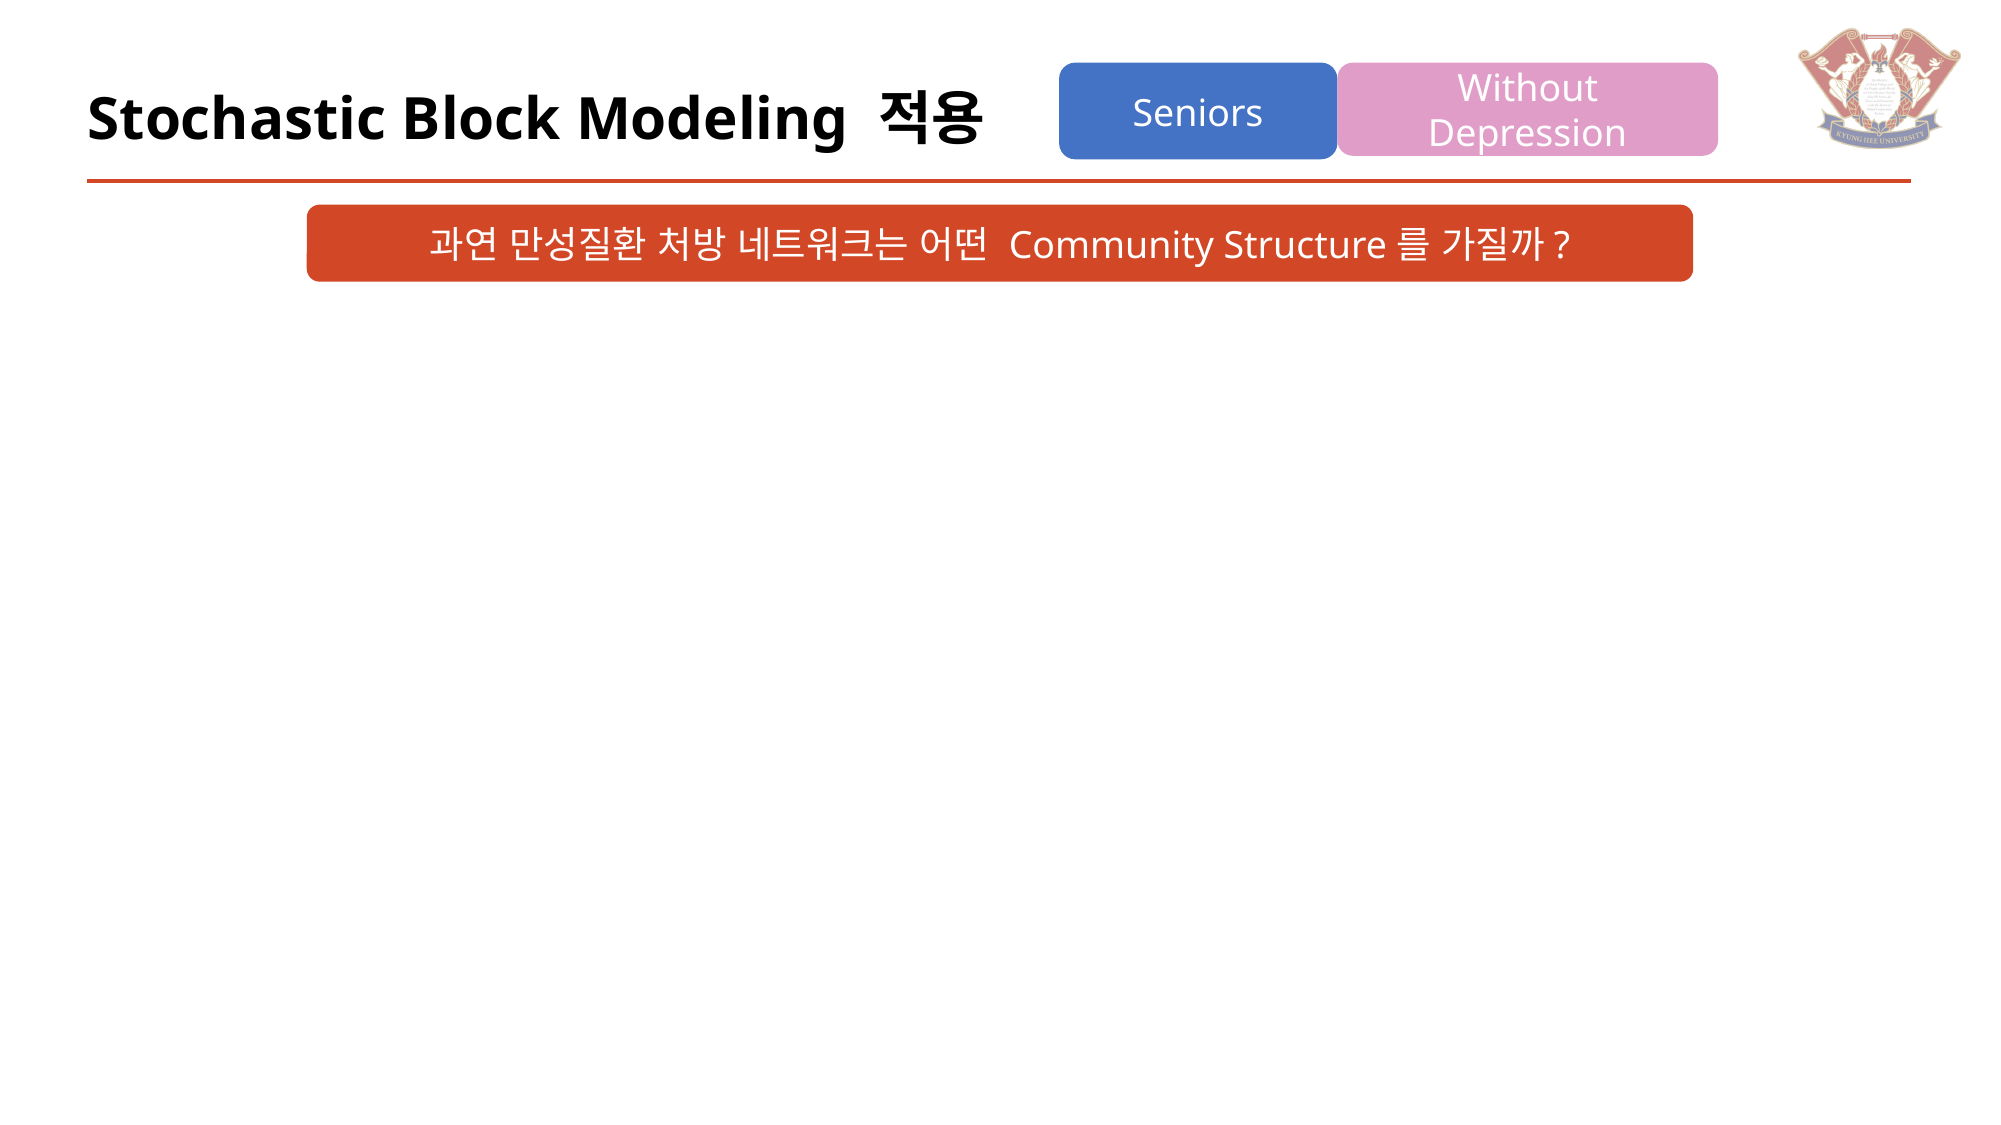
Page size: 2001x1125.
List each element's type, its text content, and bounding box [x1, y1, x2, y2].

text_box 과연 만성질환 처방 네트워크는 어떤 Community Structure를 가질까? [305, 203, 1695, 283]
text_box Seniors [1058, 61, 1338, 161]
picture [1798, 28, 1961, 149]
text_box Without Depression [1336, 61, 1720, 157]
title Stochastic Block Modeling 적용 [72, 68, 1574, 173]
